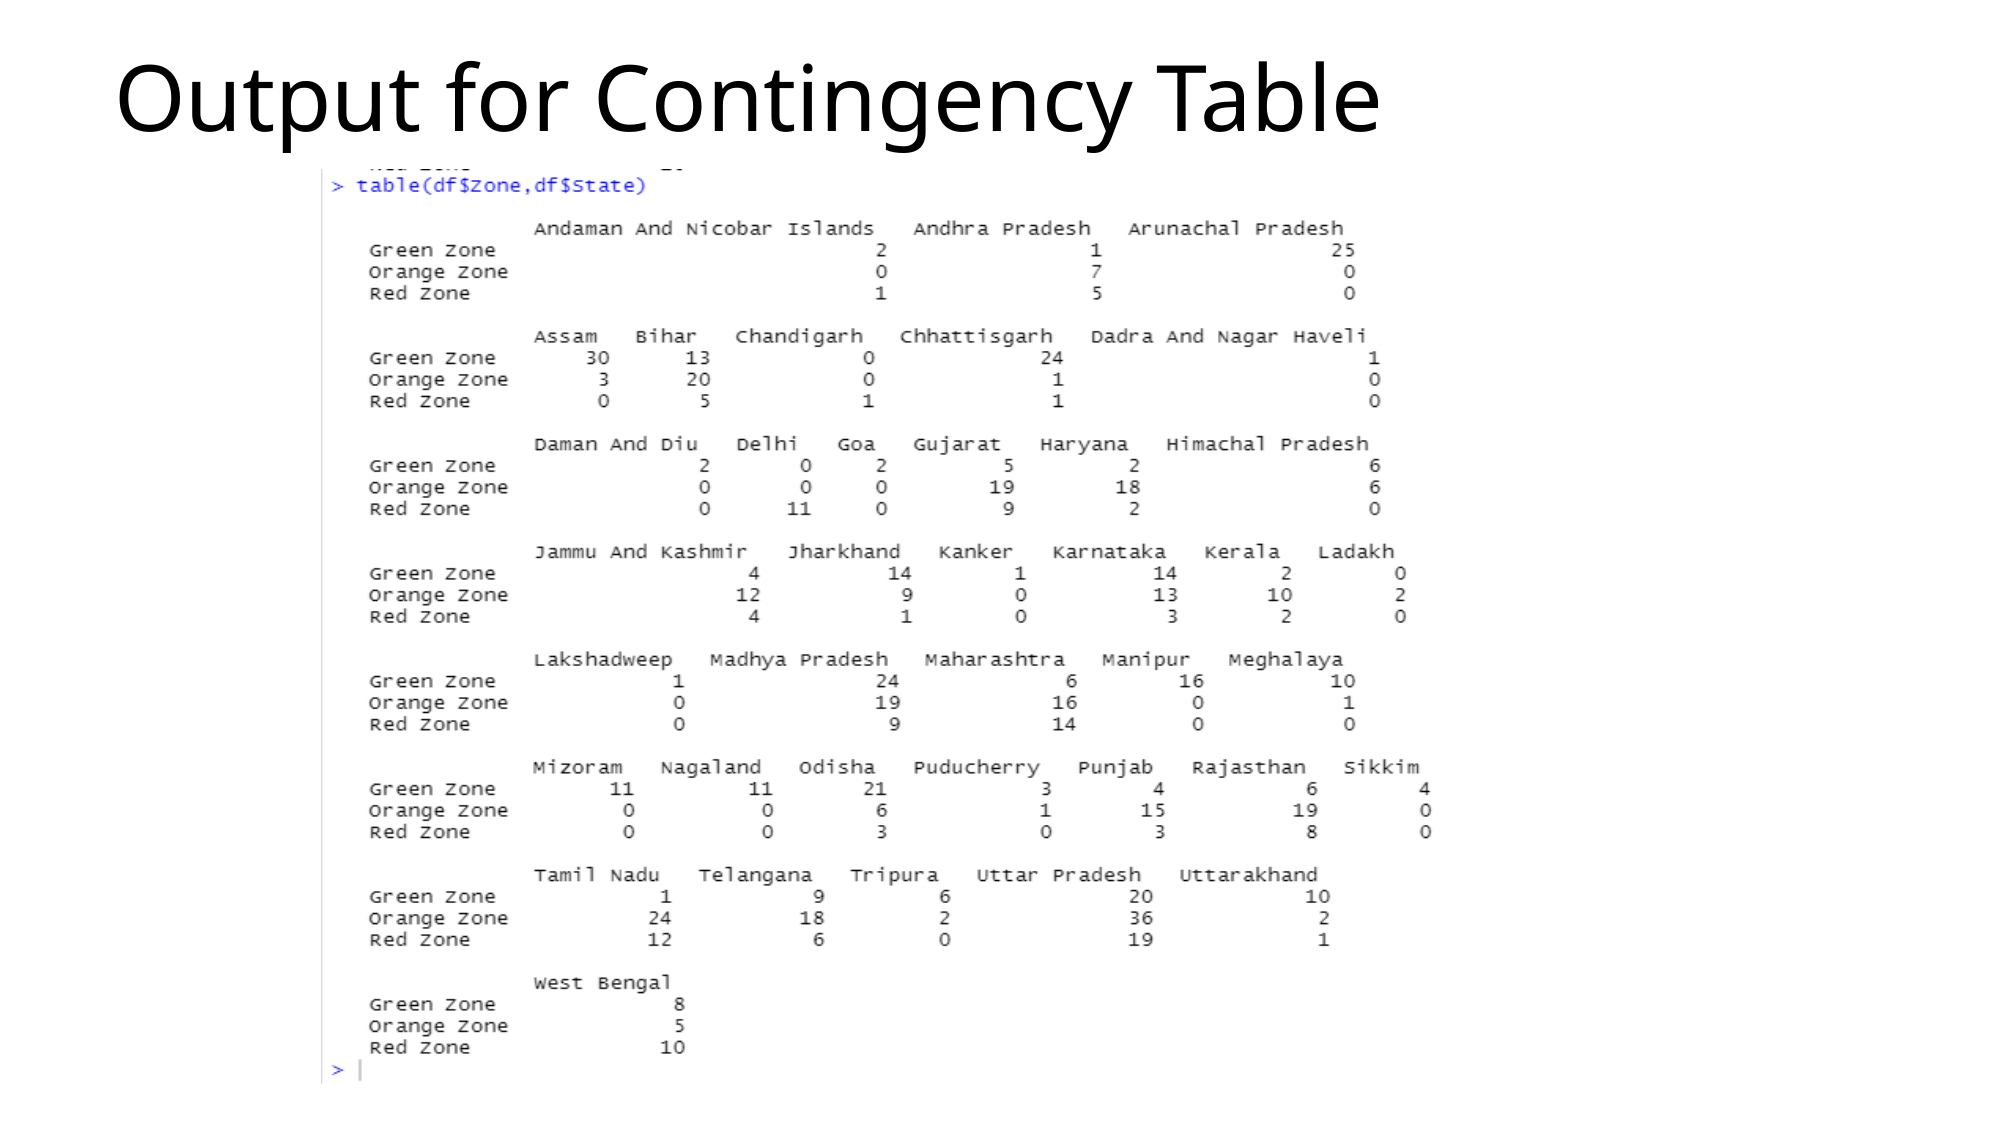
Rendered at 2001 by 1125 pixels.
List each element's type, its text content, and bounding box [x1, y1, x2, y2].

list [321, 169, 1554, 1084]
title Output for Contingency Table [99, 0, 1825, 211]
